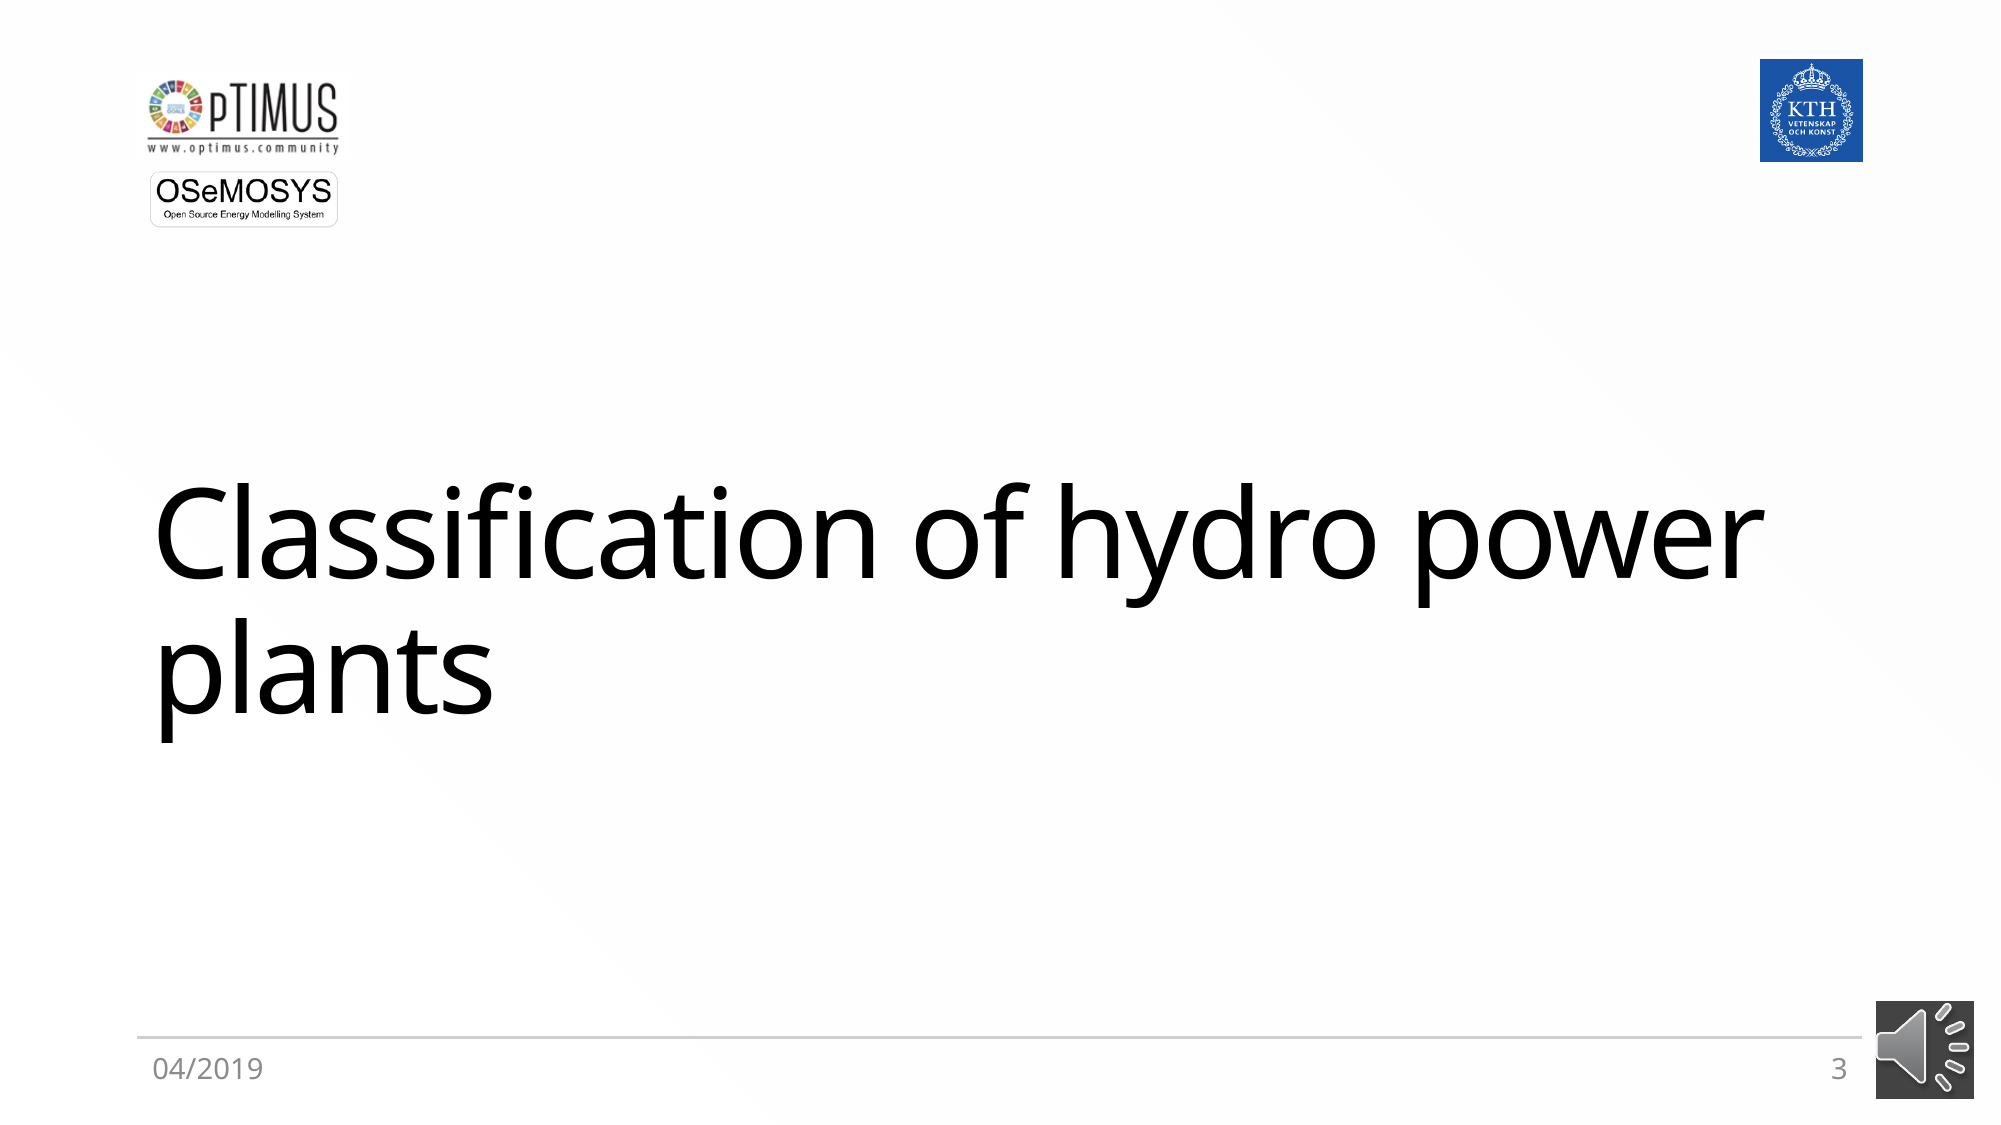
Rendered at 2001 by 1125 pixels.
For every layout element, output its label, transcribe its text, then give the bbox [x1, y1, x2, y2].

picture [1874, 999, 1975, 1100]
picture [137, 74, 350, 159]
slide_number 3 [1667, 1042, 1863, 1103]
picture [148, 170, 339, 229]
title Classification of hydro power plants [136, 280, 1862, 749]
picture [1760, 59, 1863, 162]
slide_number 04/2019 [137, 1042, 333, 1103]
